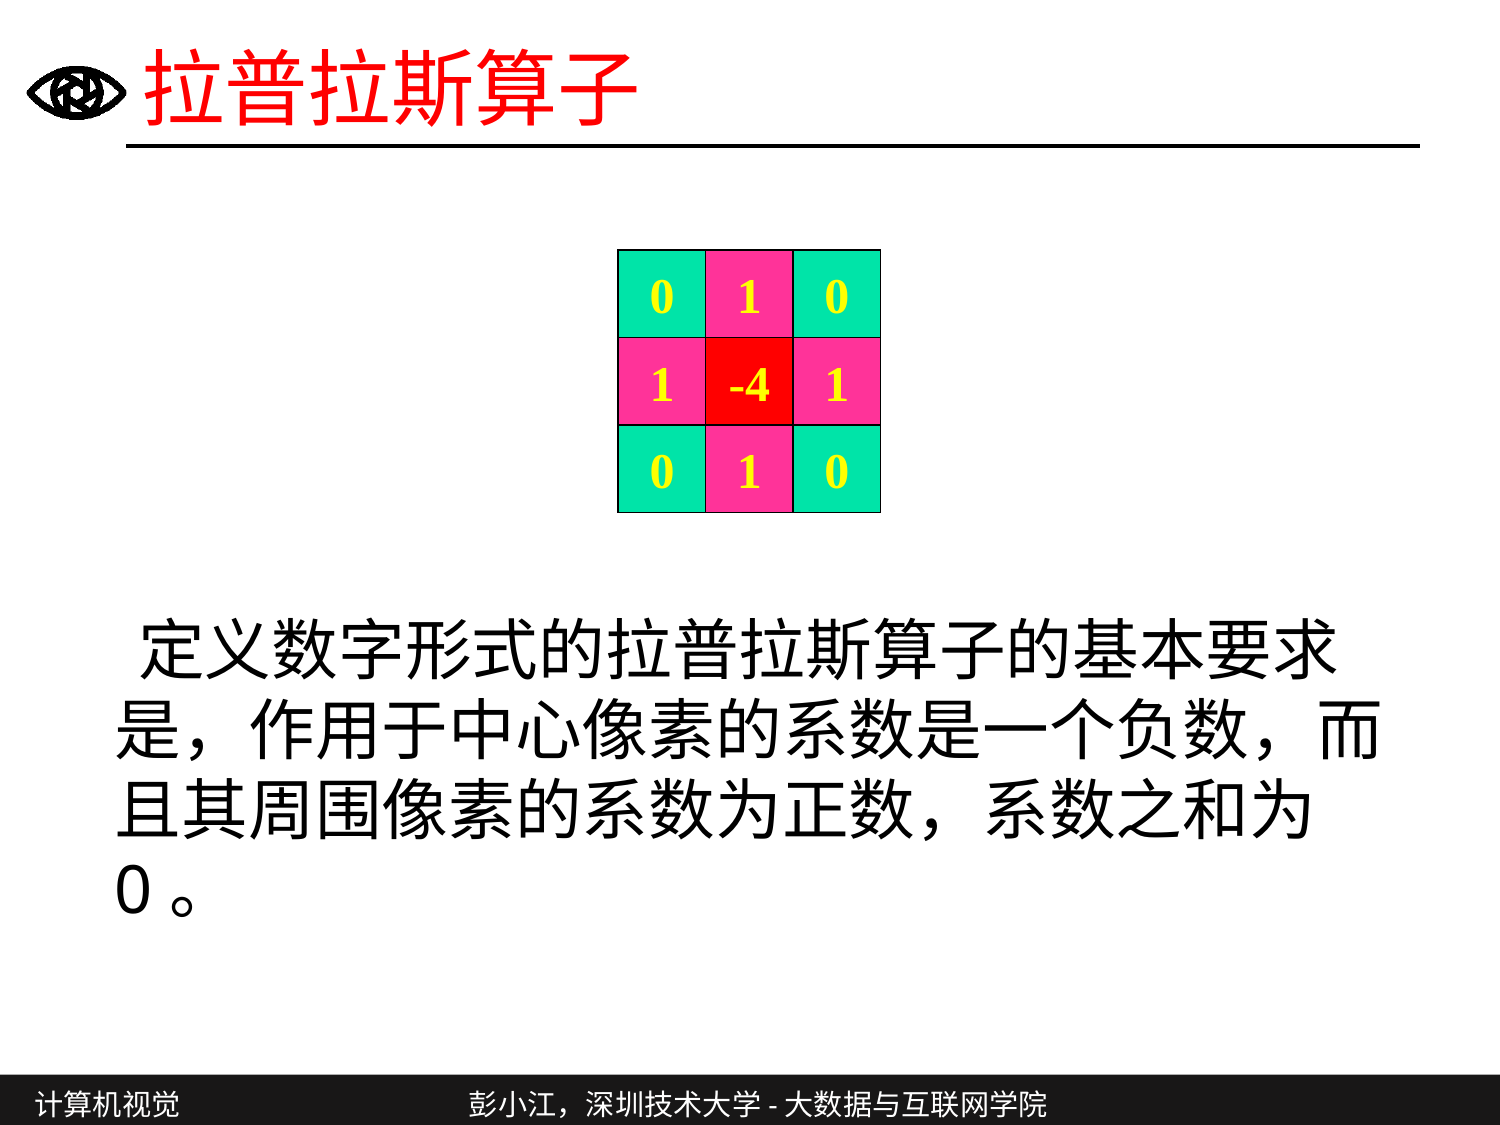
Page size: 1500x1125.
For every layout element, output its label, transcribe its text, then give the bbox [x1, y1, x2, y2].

list 定义数字形式的拉普拉斯算子的基本要求是，作用于中心像素的系数是一个负数，而且其周围像素的系数为正数，系数之和为0。 [62, 600, 1400, 1050]
title 拉普拉斯算子 [126, 39, 1421, 146]
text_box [618, 249, 881, 513]
